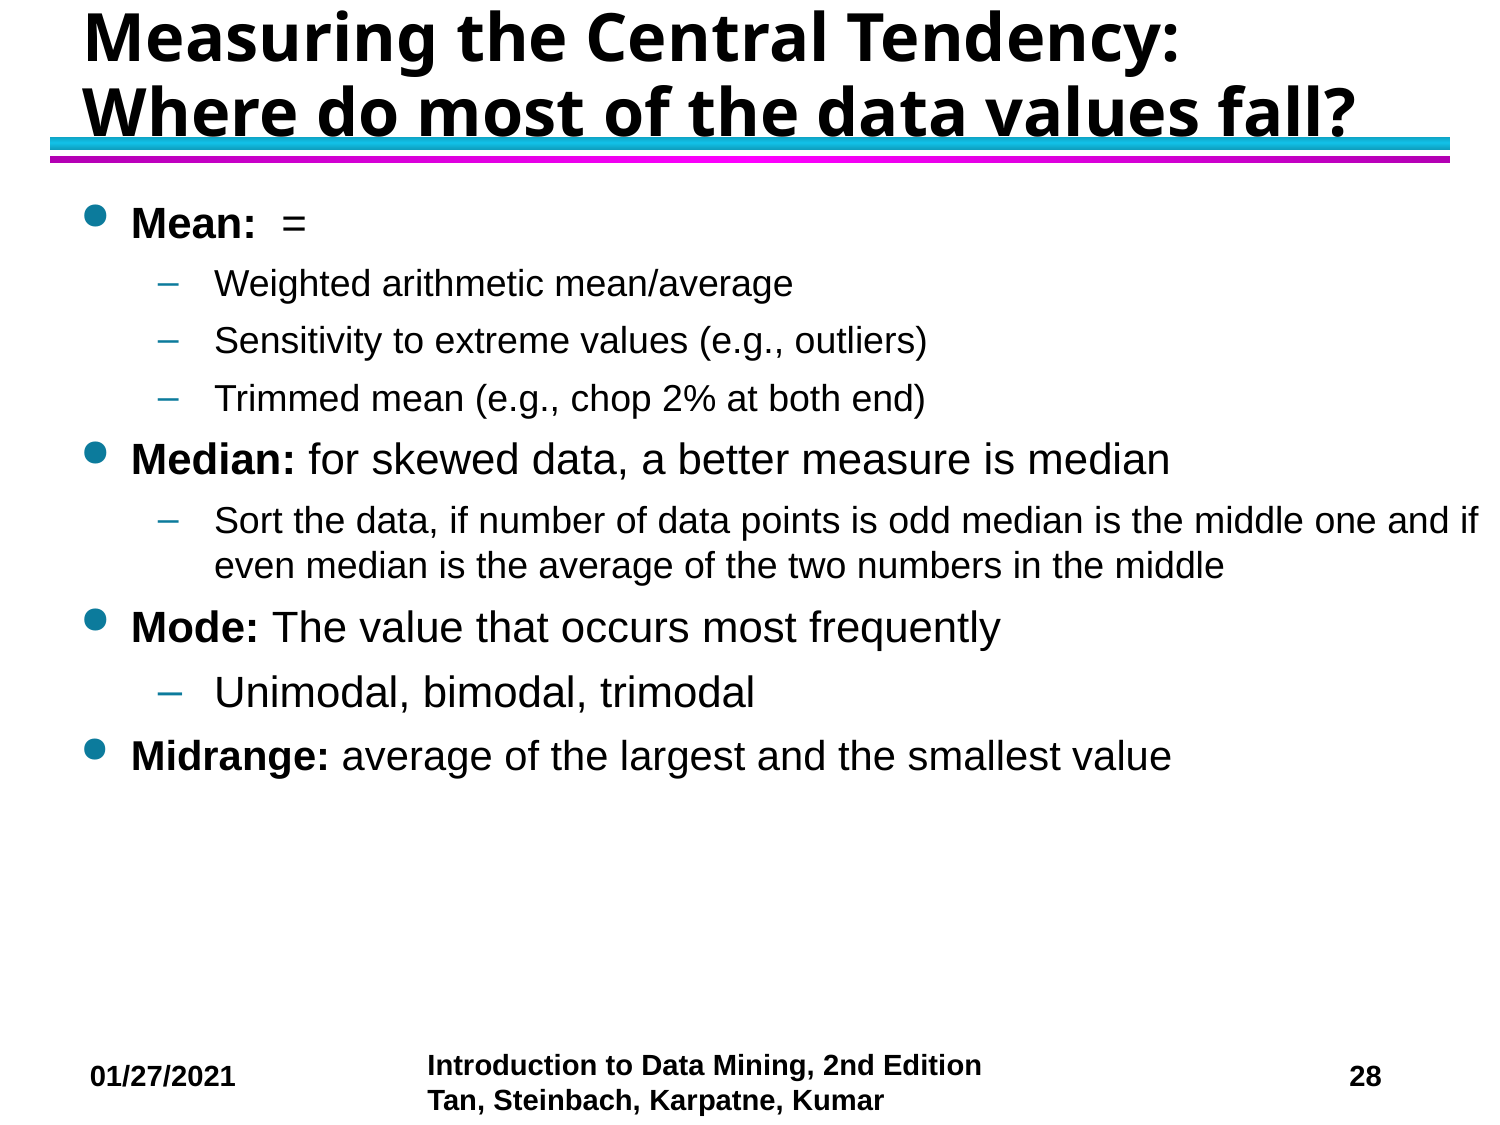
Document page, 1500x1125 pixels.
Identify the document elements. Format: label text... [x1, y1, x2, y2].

title Measuring the Central Tendency: Where do most of the data values fall? [68, 0, 1470, 158]
